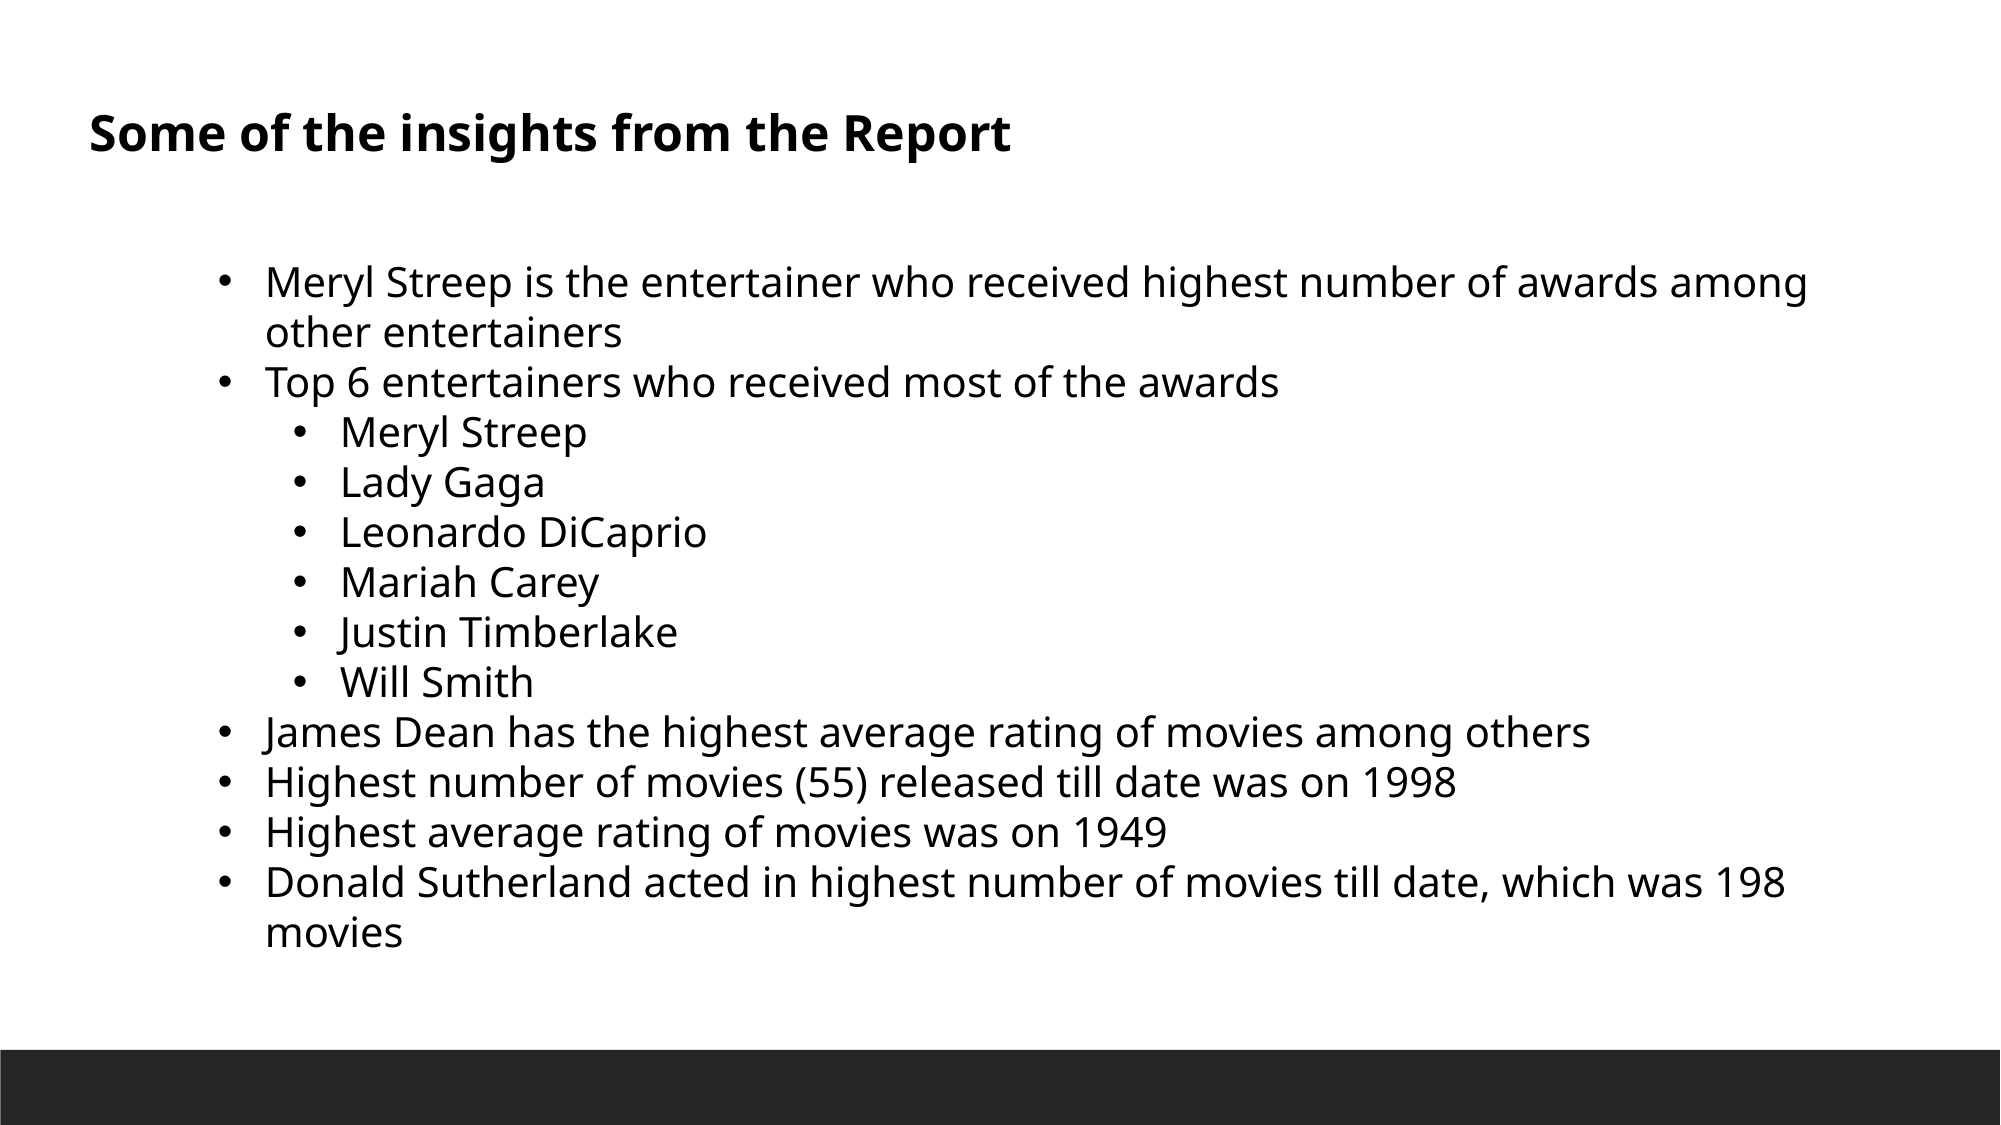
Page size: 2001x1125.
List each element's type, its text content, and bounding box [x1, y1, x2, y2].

text_box Some of the insights from the Report [74, 93, 1028, 169]
text_box Meryl Streep is the entertainer who received highest number of awards among other entertainers Top 6 entertainers who received most of the awards Meryl Streep Lady Gaga Leonardo DiCaprio Mariah Carey Justin Timberlake Will Smith James Dean has the highest average rating of movies among others Highest number of movies (55) released till date was on 1998 Highest average rating of movies was on 1949 Donald Sutherland acted in highest number of movies till date, which was 198 movies [203, 248, 1872, 964]
